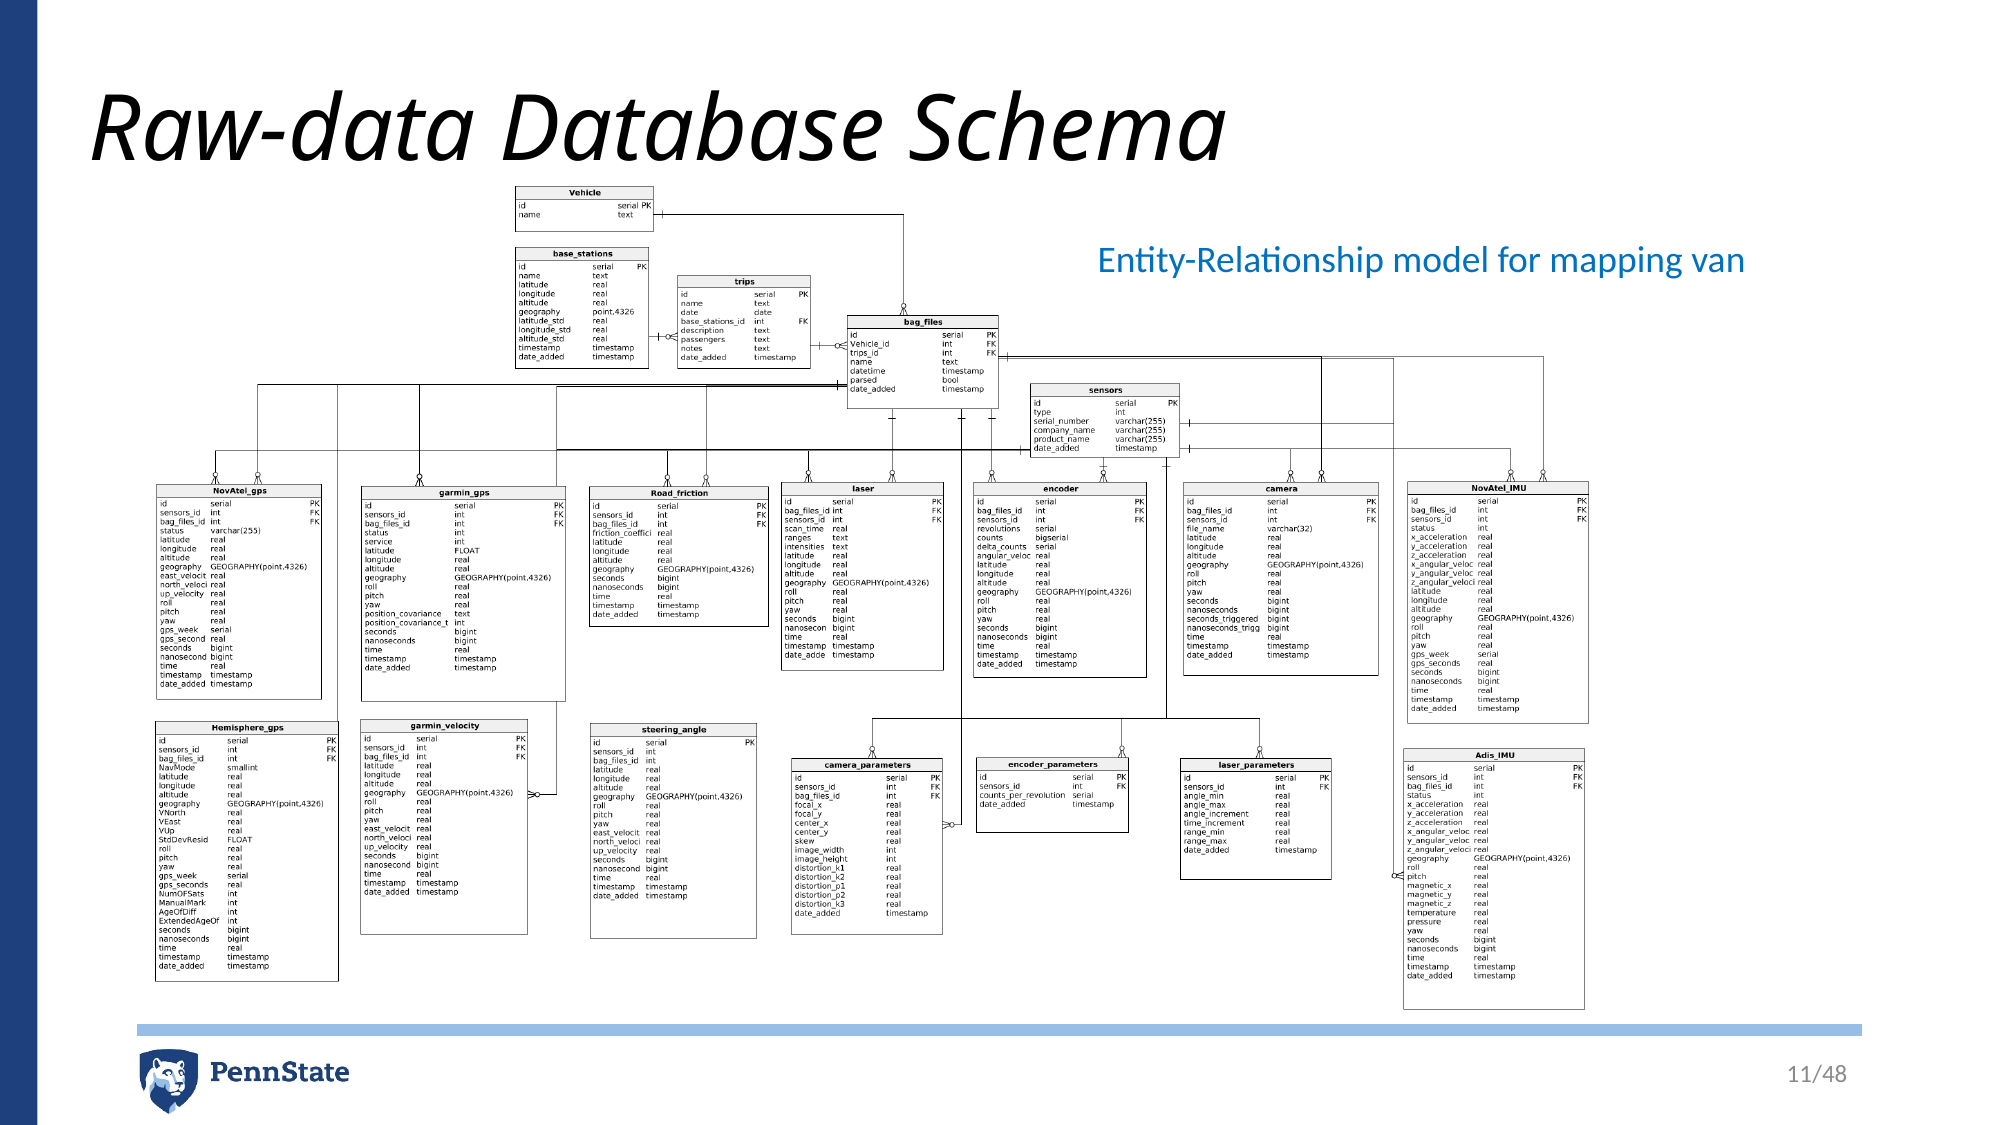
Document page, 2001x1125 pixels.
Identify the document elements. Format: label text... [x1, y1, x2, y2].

slide_number 11/48 [1412, 1042, 1863, 1103]
title Raw-data Database Schema [73, 22, 1799, 240]
text_box Entity-Relationship model for mapping van [1601, 227, 1826, 378]
picture [137, 1039, 349, 1122]
picture [142, 161, 1601, 1014]
